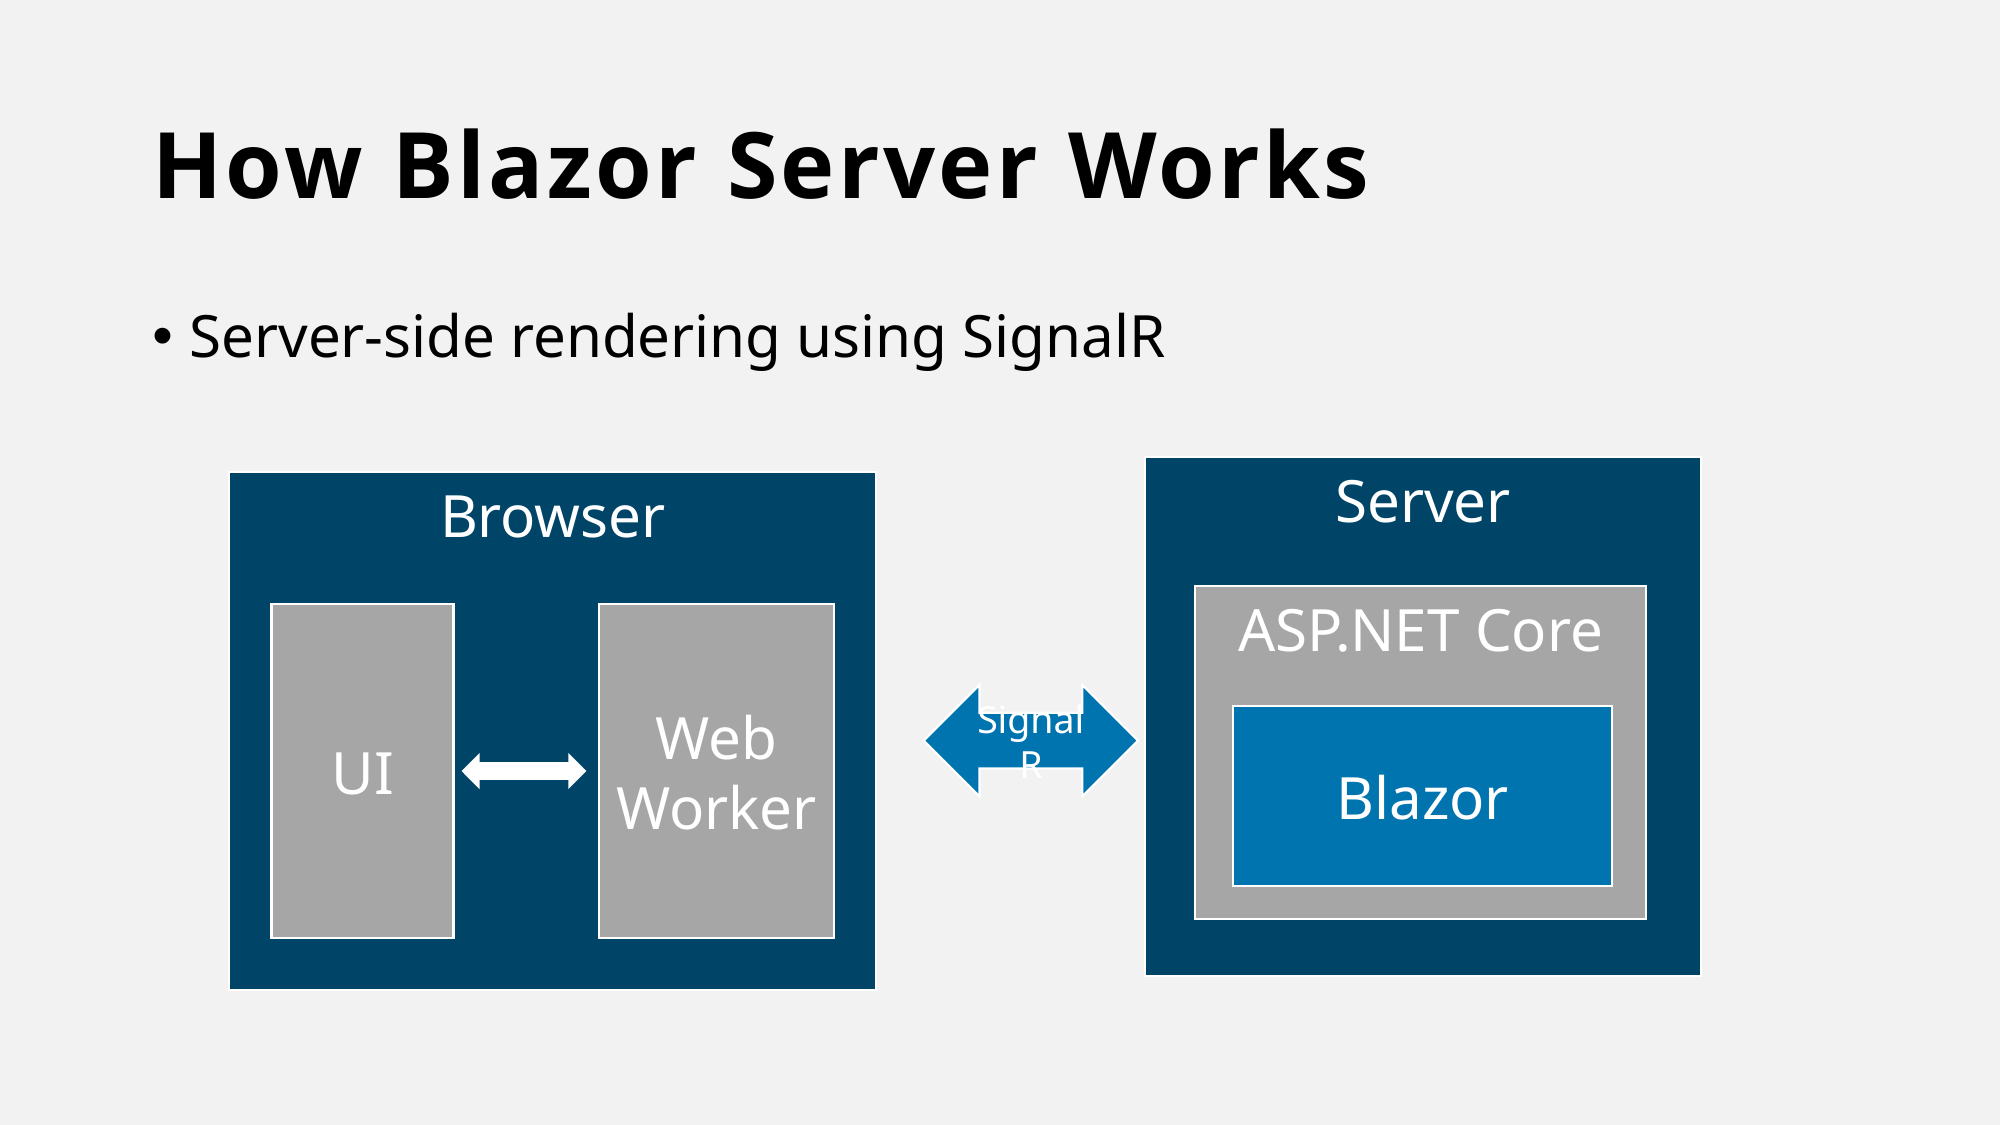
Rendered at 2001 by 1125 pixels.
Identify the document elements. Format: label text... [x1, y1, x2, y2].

text_box Blazor [1232, 705, 1613, 887]
text_box Browser [228, 471, 877, 991]
text_box UI [270, 603, 455, 939]
text_box Server [1144, 456, 1702, 977]
text_box ASP.NET Core [1194, 585, 1647, 920]
text_box [461, 752, 587, 790]
title How Blazor Server Works [137, 59, 1863, 278]
text_box Web Worker [598, 603, 835, 939]
list Server-side rendering using SignalR [137, 299, 1863, 1014]
text_box SignalR [922, 682, 1140, 799]
